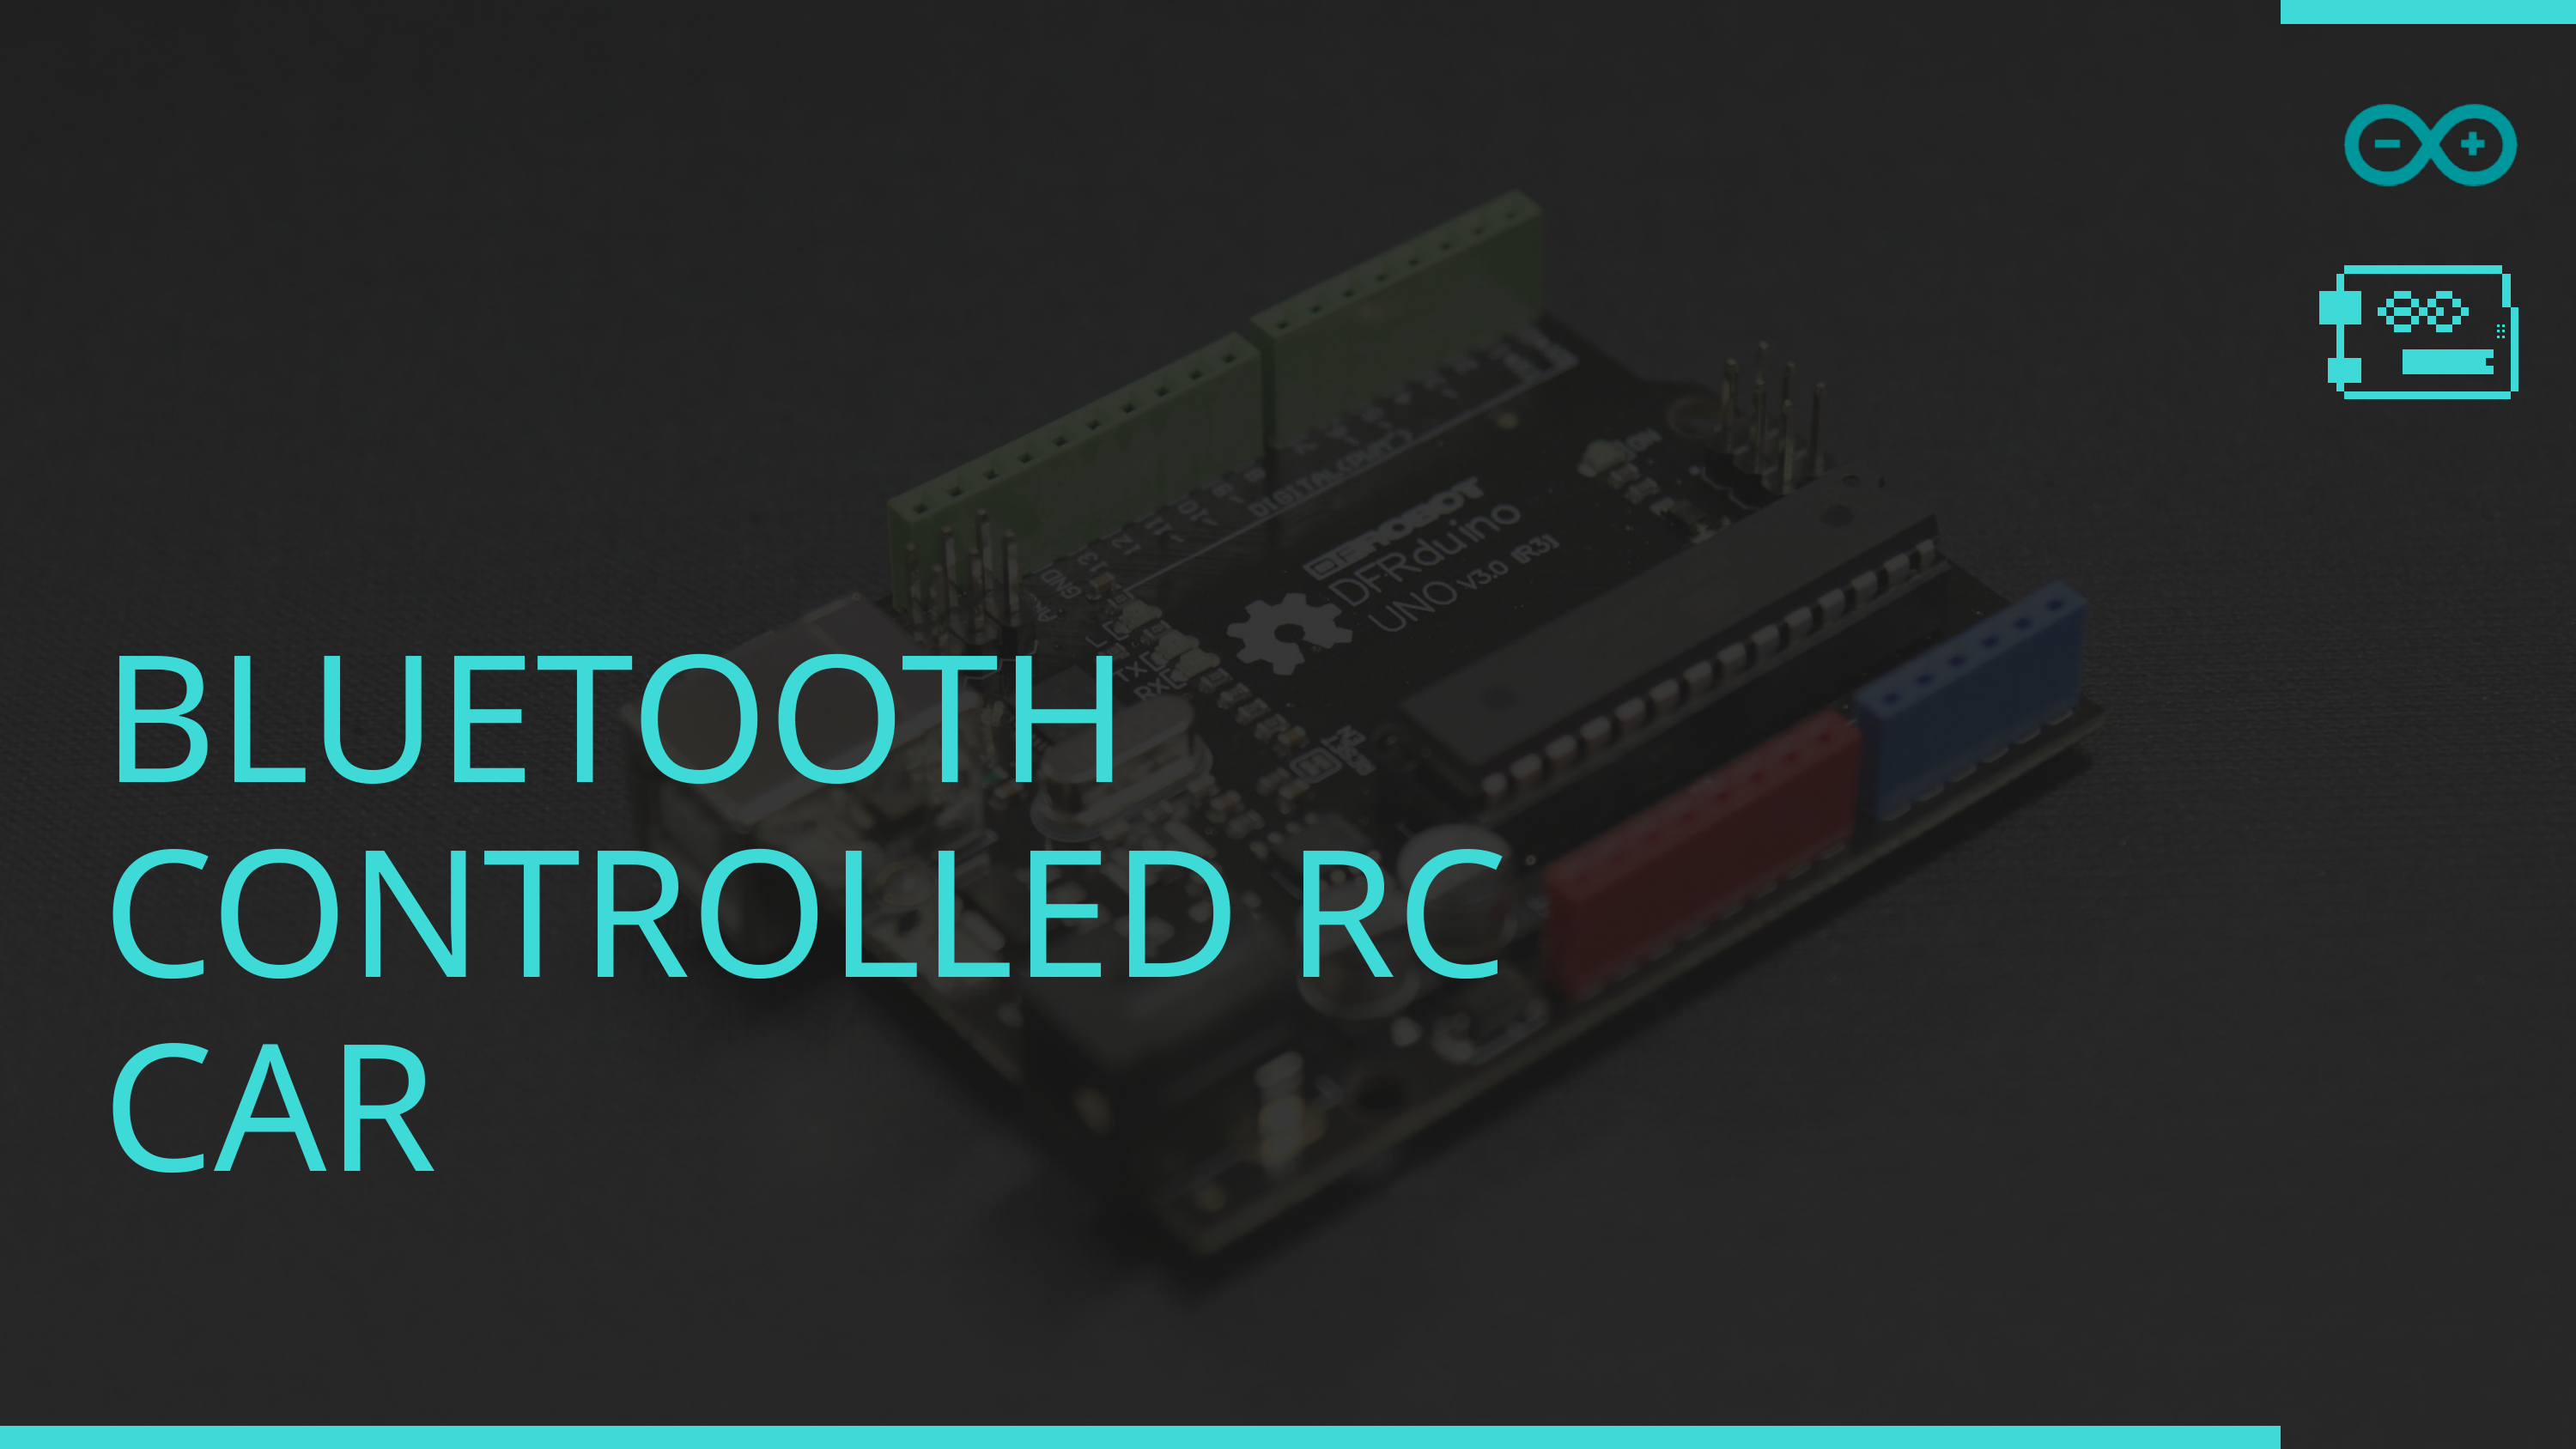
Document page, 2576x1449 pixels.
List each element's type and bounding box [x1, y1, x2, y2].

text_box [102, 614, 1540, 1304]
text_box [0, 1425, 2281, 1449]
text_box [2280, 0, 2576, 24]
picture [0, 0, 2576, 1449]
